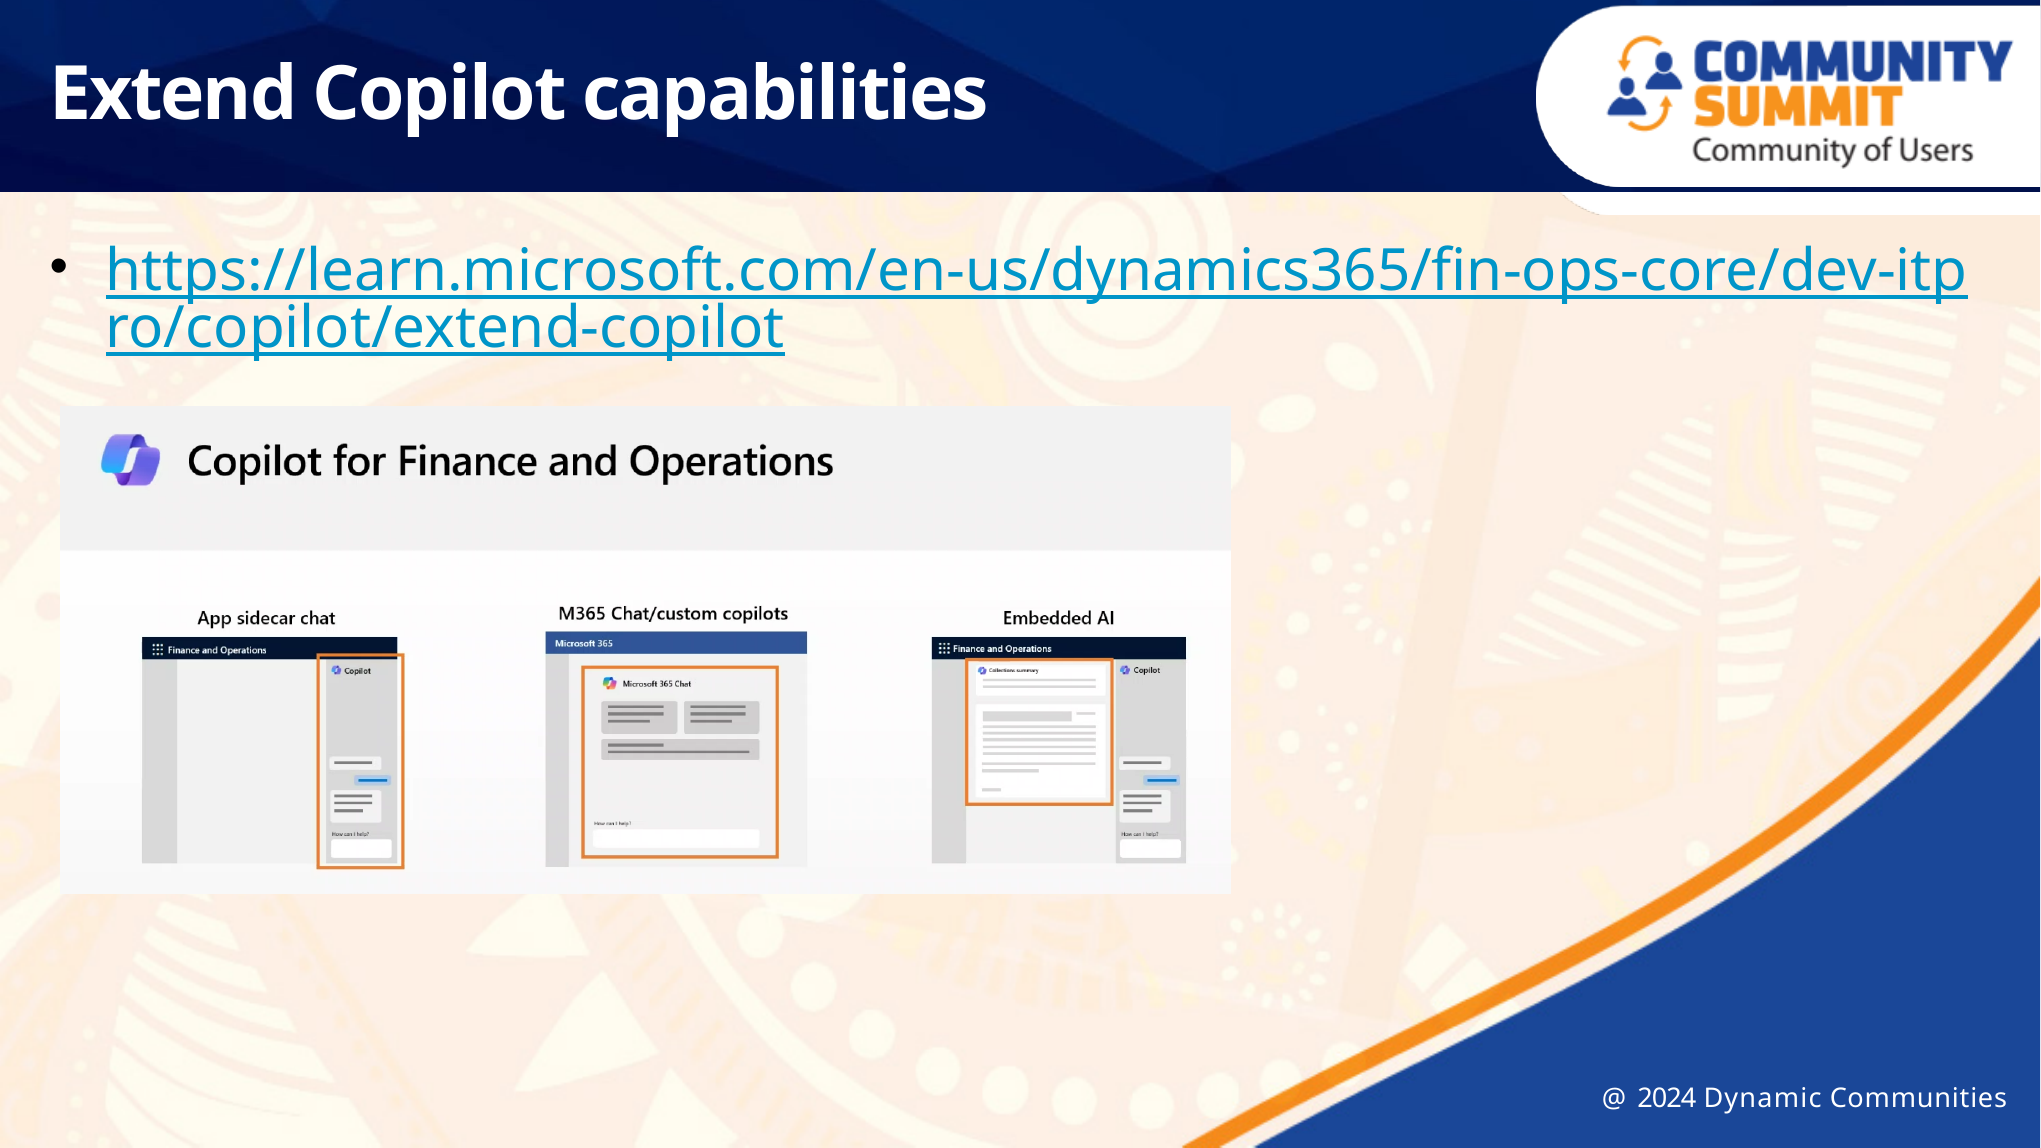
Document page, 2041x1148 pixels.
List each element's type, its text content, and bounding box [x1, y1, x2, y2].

title Extend Copilot capabilities [25, 0, 1620, 191]
list https://learn.microsoft.com/en-us/dynamics365/fin-ops-core/dev-itpro/copilot/extend-copilot [25, 218, 2015, 1060]
picture [0, 0, 2041, 1148]
picture [1620, 0, 2041, 5]
